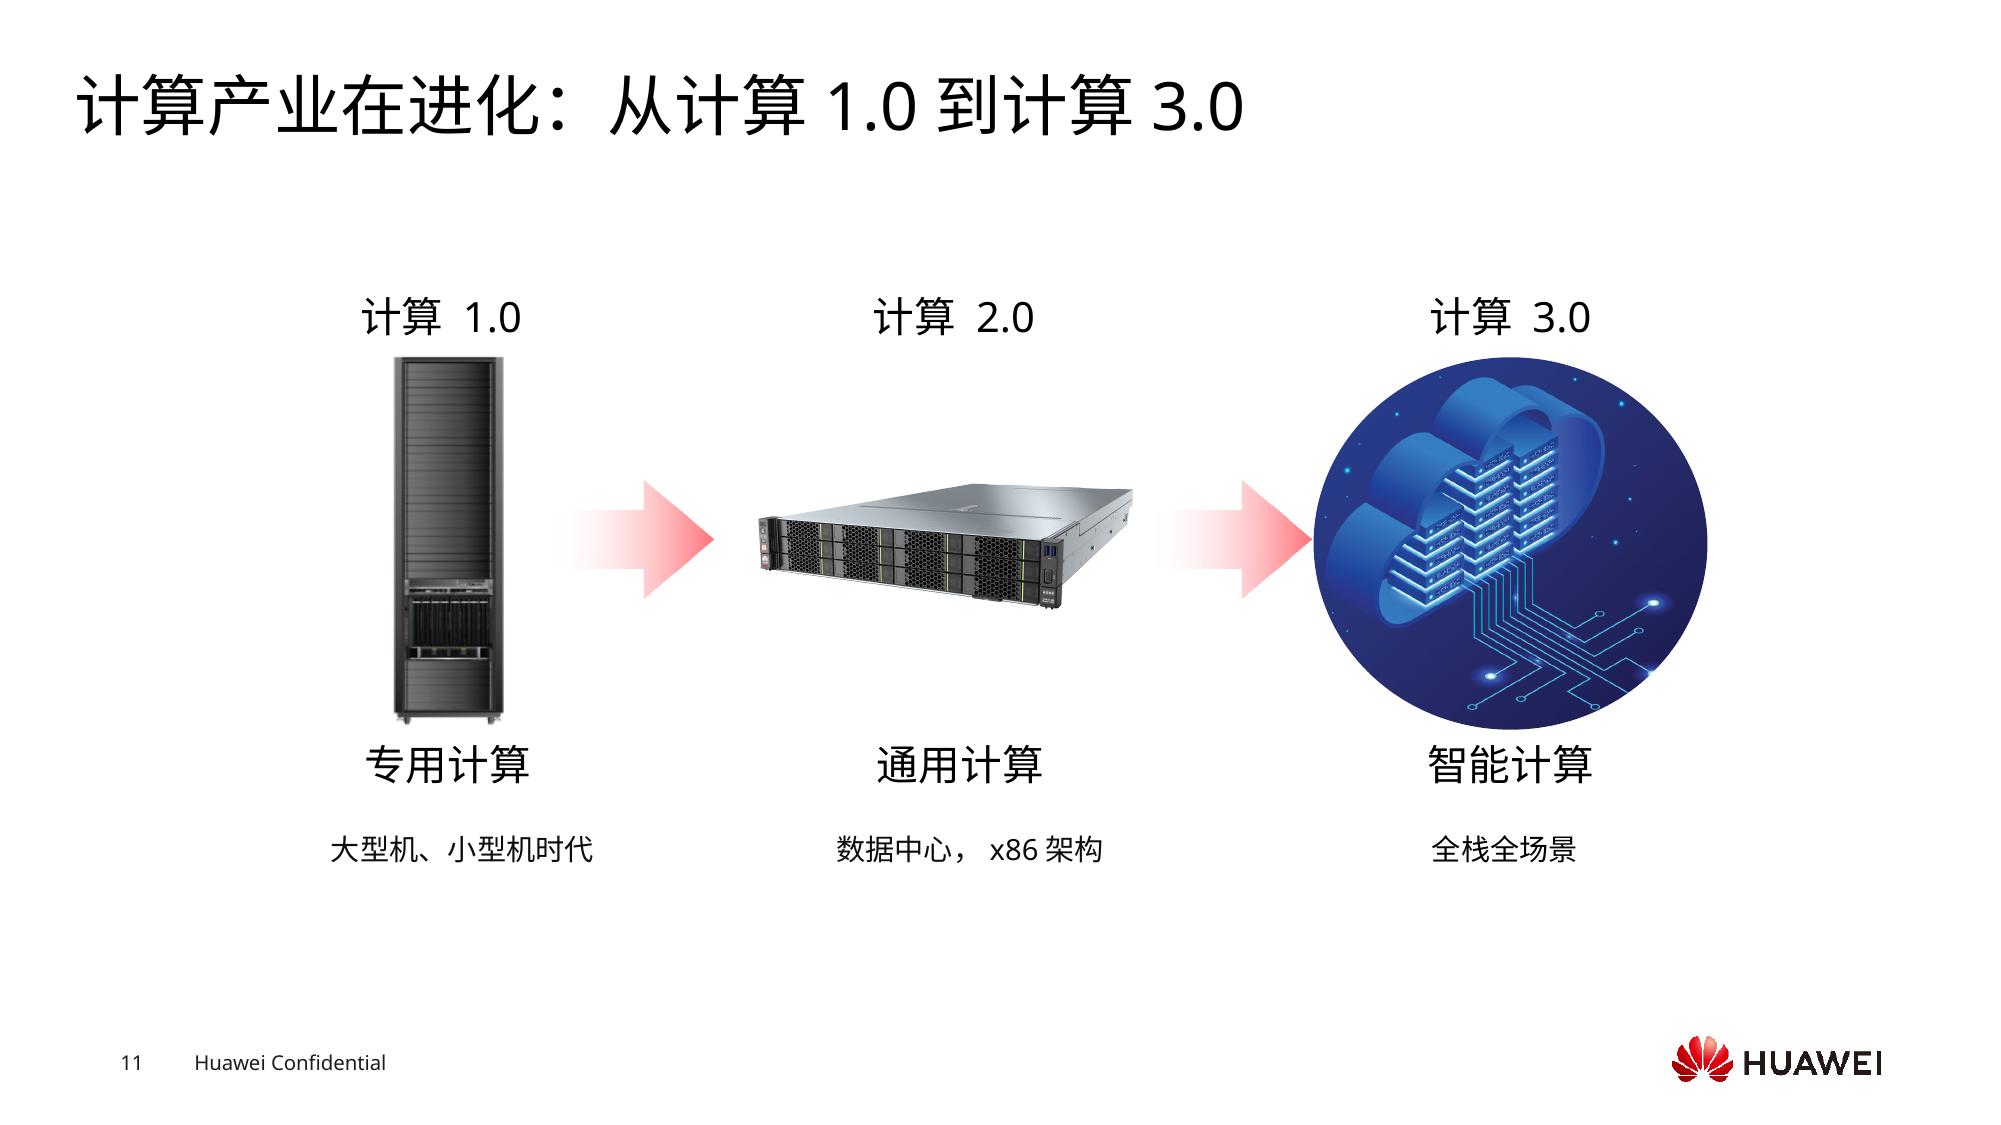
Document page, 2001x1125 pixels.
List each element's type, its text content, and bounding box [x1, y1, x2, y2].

picture [1672, 1036, 1881, 1082]
text_box 智能计算 [1412, 736, 1609, 792]
text_box 通用计算 [862, 736, 1059, 792]
text_box [1154, 479, 1311, 599]
text_box 全栈全场景 [1412, 818, 1604, 869]
title 计算产业在进化：从计算1.0到计算3.0 [74, 73, 1928, 155]
text_box 专用计算 [349, 736, 546, 792]
text_box 计算 3.0 [1408, 291, 1614, 342]
picture [380, 348, 515, 730]
text_box 计算 1.0 [359, 291, 565, 342]
text_box 计算 2.0 [873, 291, 1078, 342]
picture [746, 434, 1141, 656]
text_box 大型机、小型机时代 [301, 818, 623, 869]
text_box 数据中心，x86架构 [815, 818, 1126, 869]
text_box [556, 479, 714, 599]
picture [1313, 357, 1708, 730]
